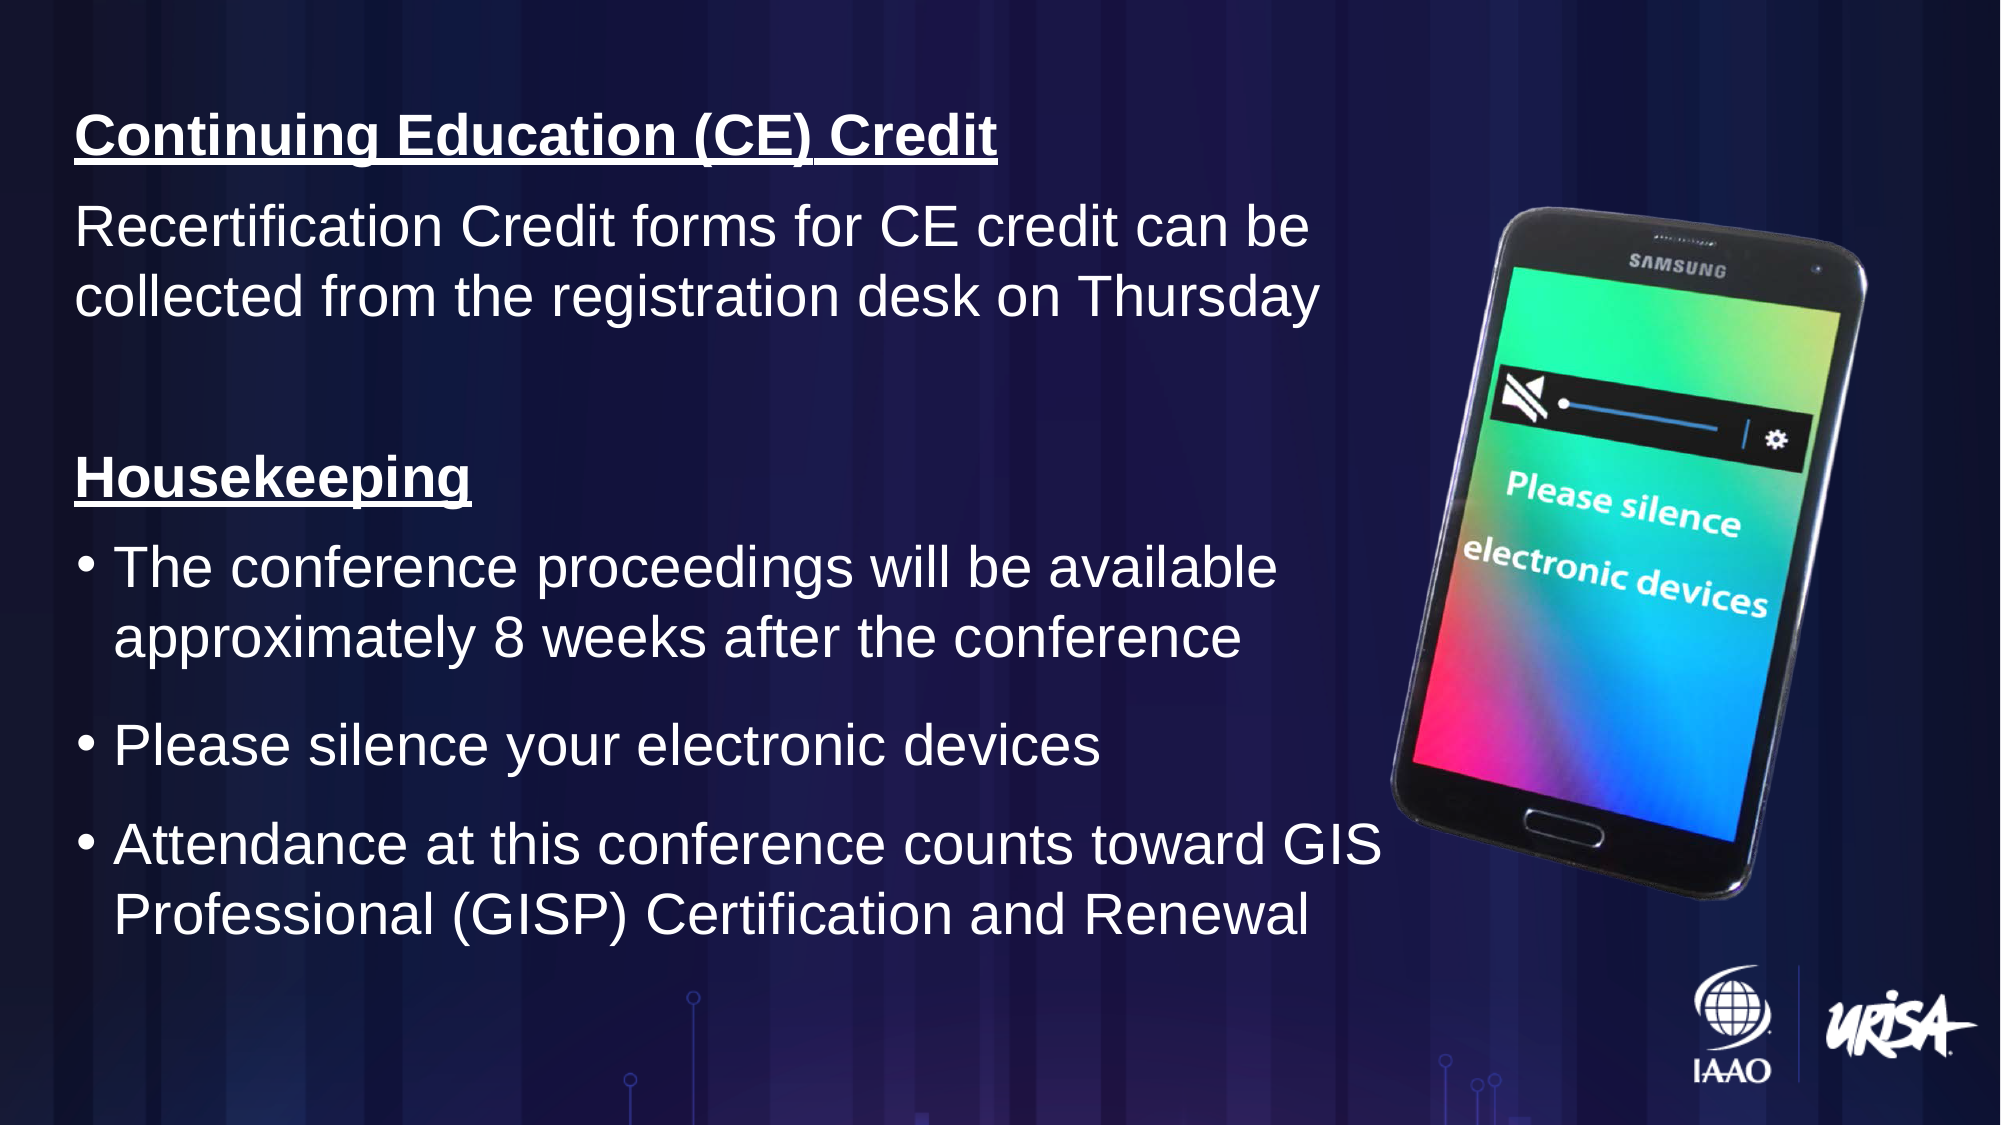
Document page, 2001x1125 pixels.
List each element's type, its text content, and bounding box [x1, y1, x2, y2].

text_box [1548, 140, 1925, 985]
picture [0, 0, 2001, 1125]
text_box Continuing Education (CE) Credit Recertification Credit forms for CE credit can be collected from the registration desk on Thursday Housekeeping The conference proceedings will be available approximately 8 weeks after the conference Please silence your electronic devices Attendance at this conference counts toward GIS Professional (GISP) Certification and Renewal [59, 89, 1548, 1002]
